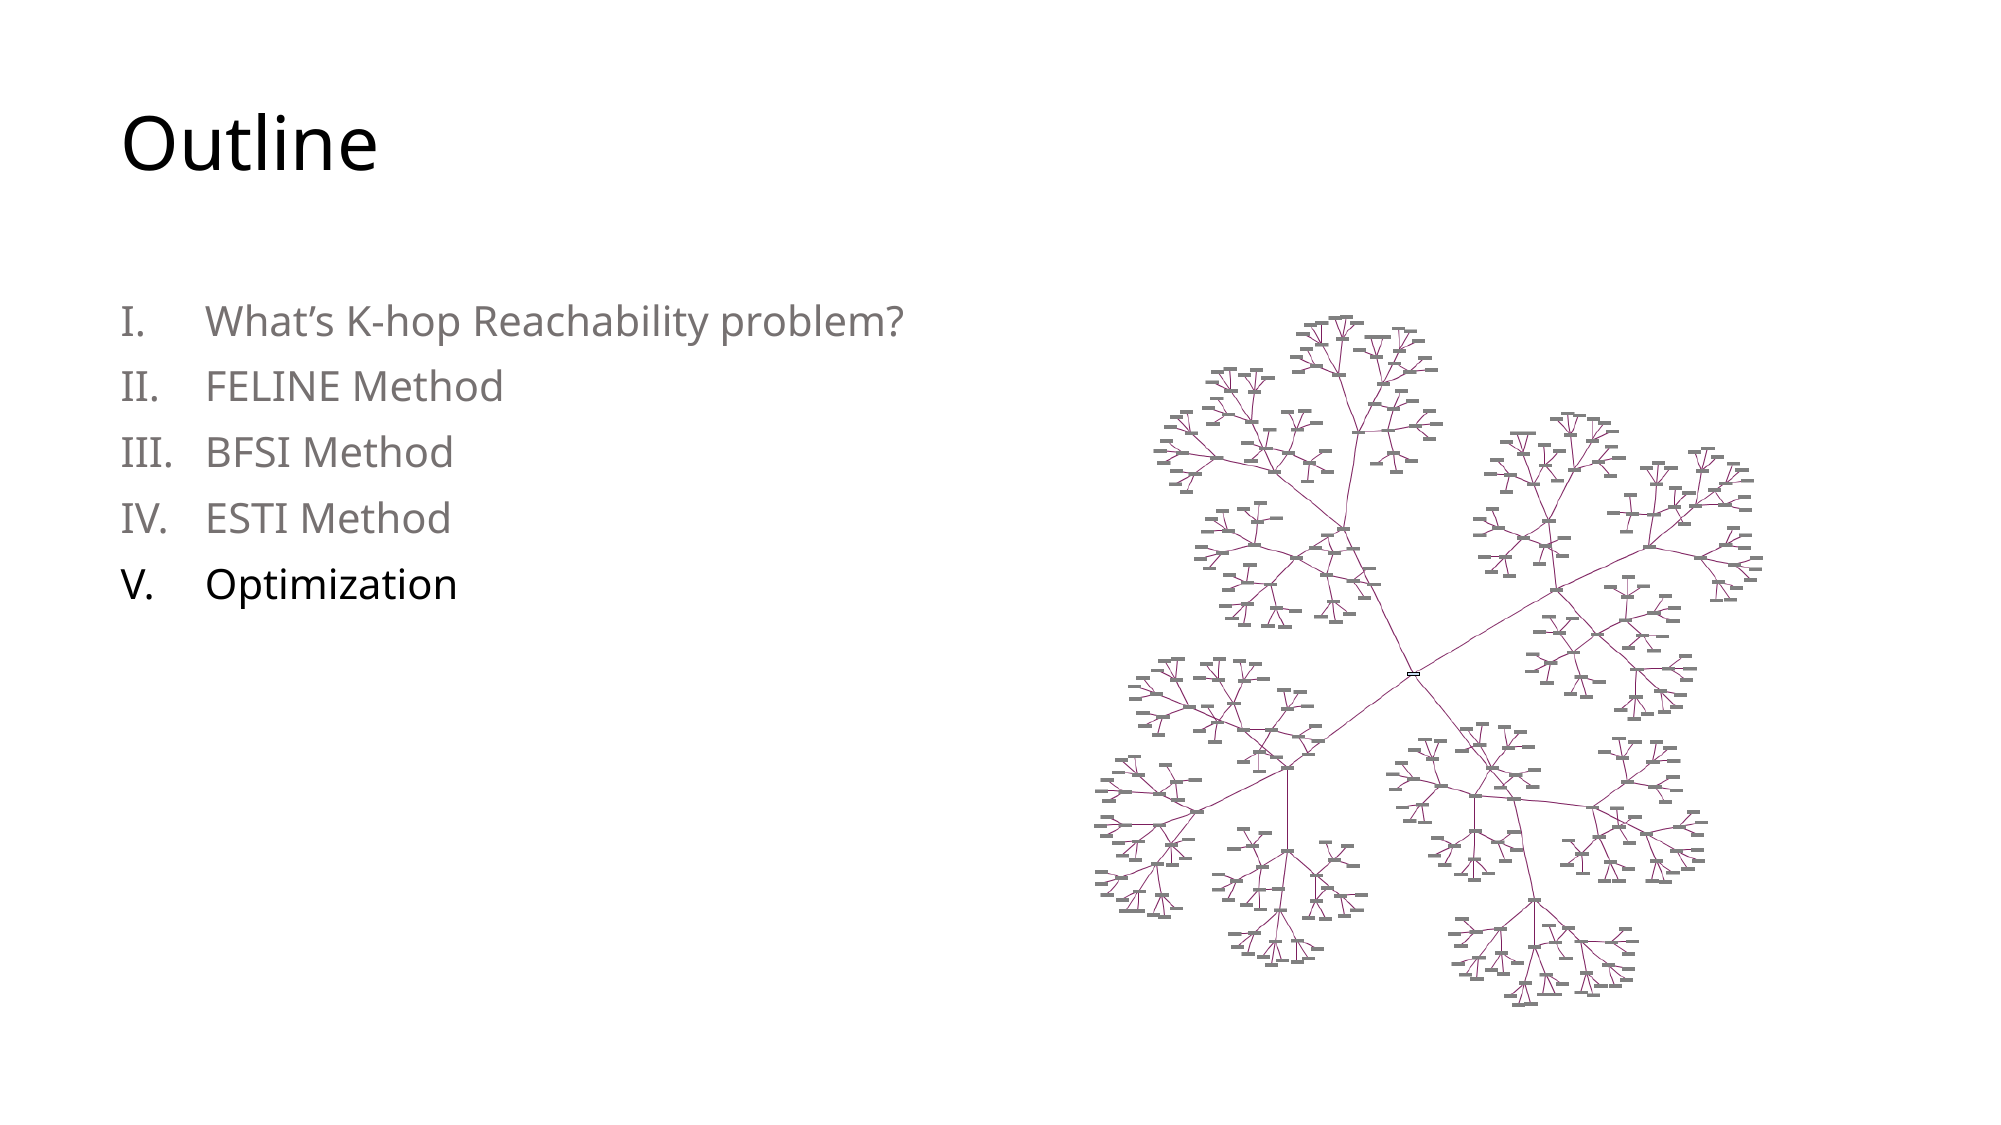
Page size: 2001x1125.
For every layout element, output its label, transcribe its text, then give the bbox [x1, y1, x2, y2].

title Outline [105, 52, 1895, 240]
picture [1083, 295, 1768, 1011]
list What’s K-hop Reachability problem? FELINE Method BFSI Method ESTI Method Optimization [105, 292, 979, 1014]
